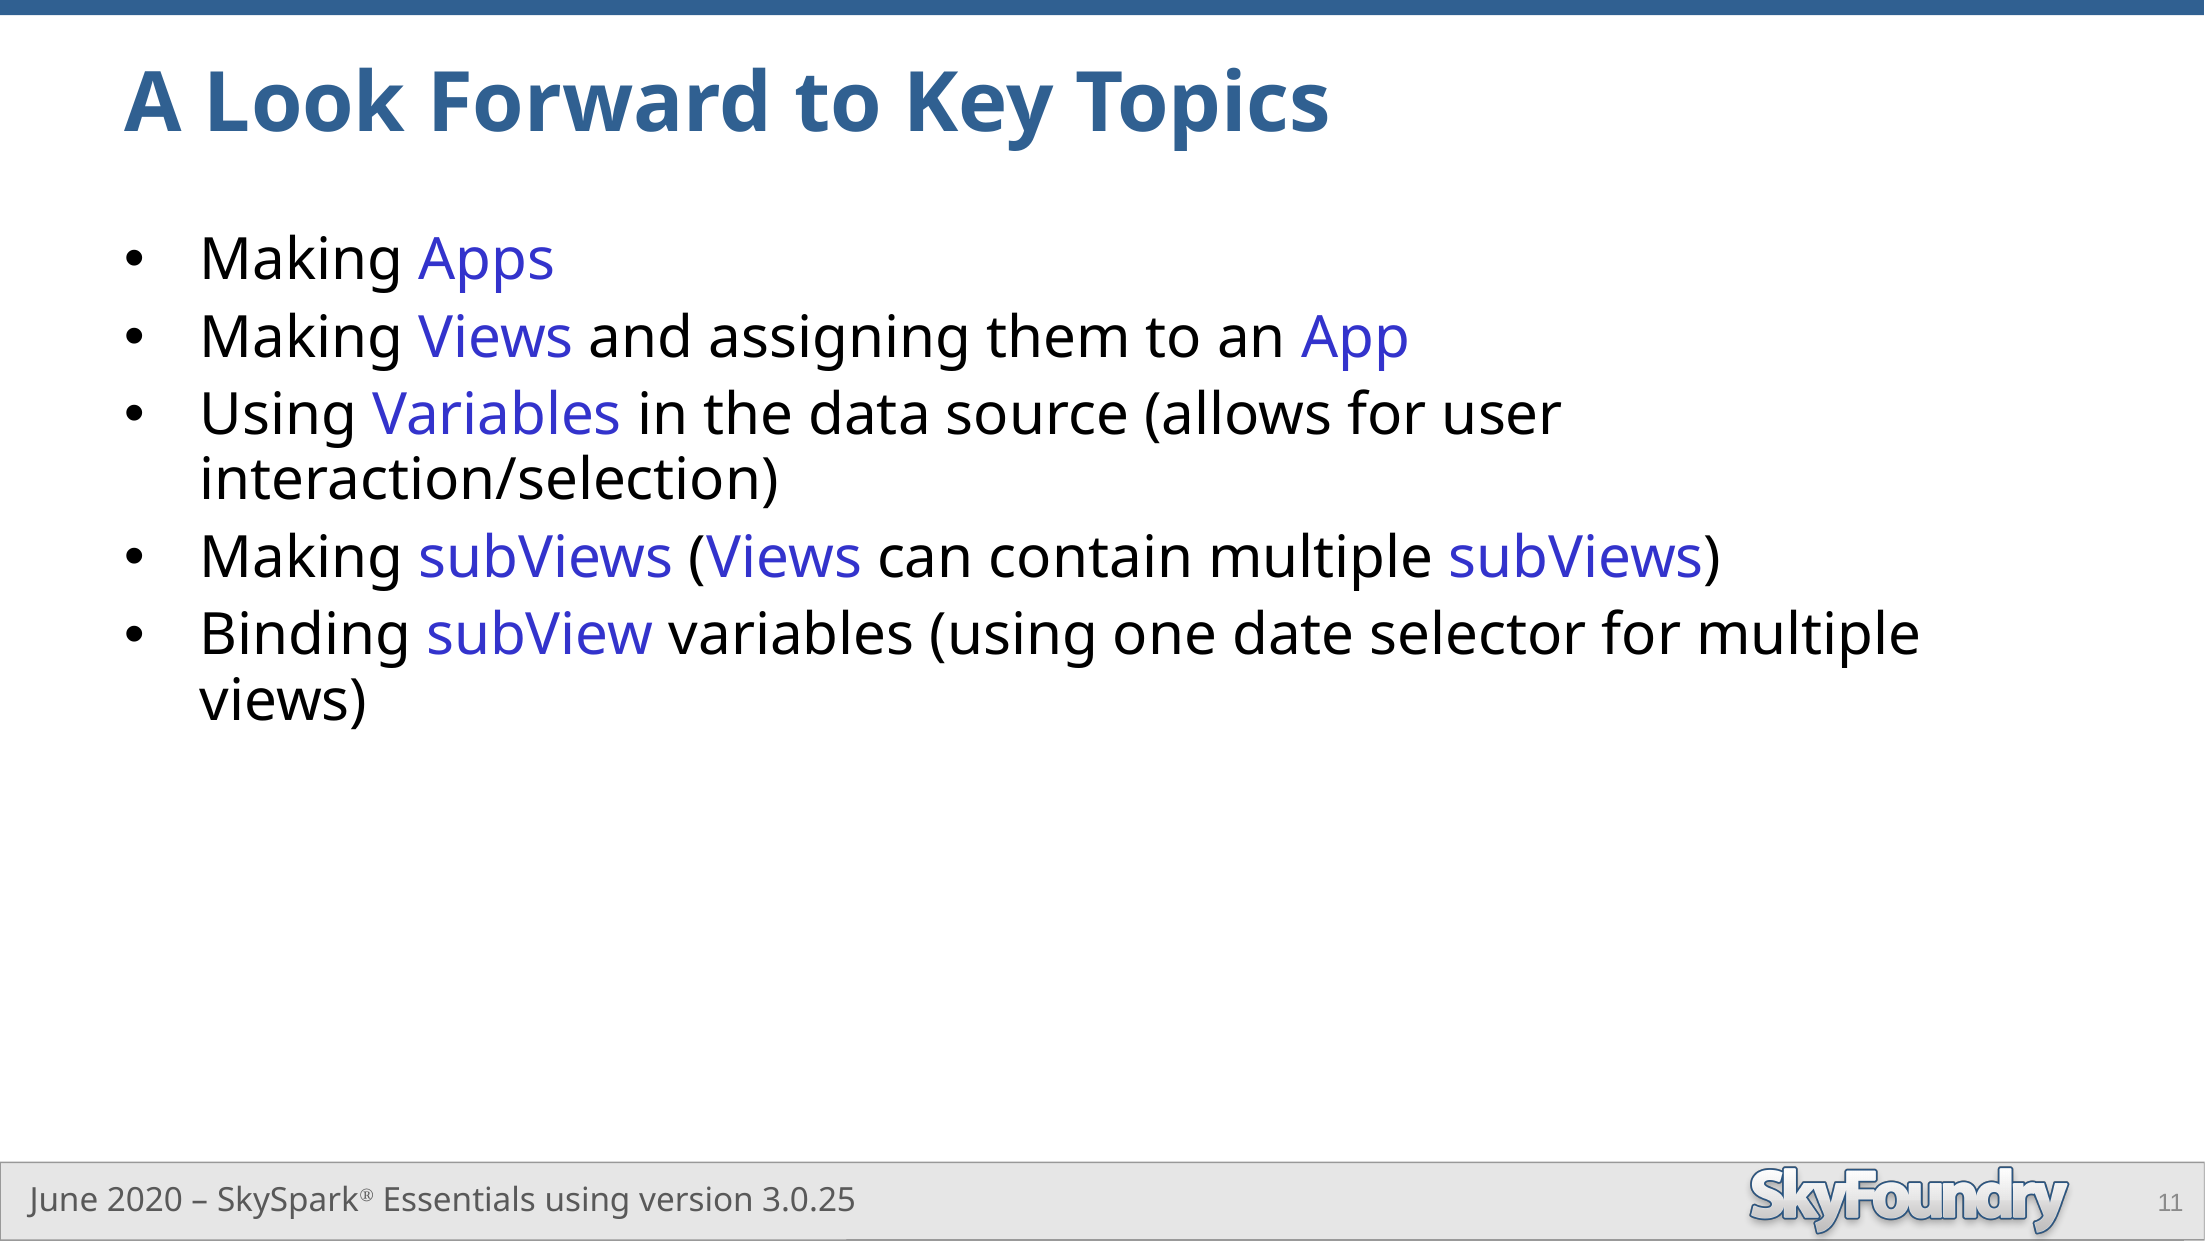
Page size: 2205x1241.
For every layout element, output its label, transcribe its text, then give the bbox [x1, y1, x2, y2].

picture [1739, 1236, 2076, 1241]
title A Look Forward to Key Topics [110, 49, 2094, 158]
list Making Apps Making Views and assigning them to an App Using Variables in the data source (allows for user interaction/selection) Making subViews (Views can contain multiple subViews) Binding subView variables (using one date selector for multiple views) [110, 220, 2094, 1109]
picture [1739, 1145, 2076, 1170]
slide_number 11 [1702, 1170, 2199, 1236]
